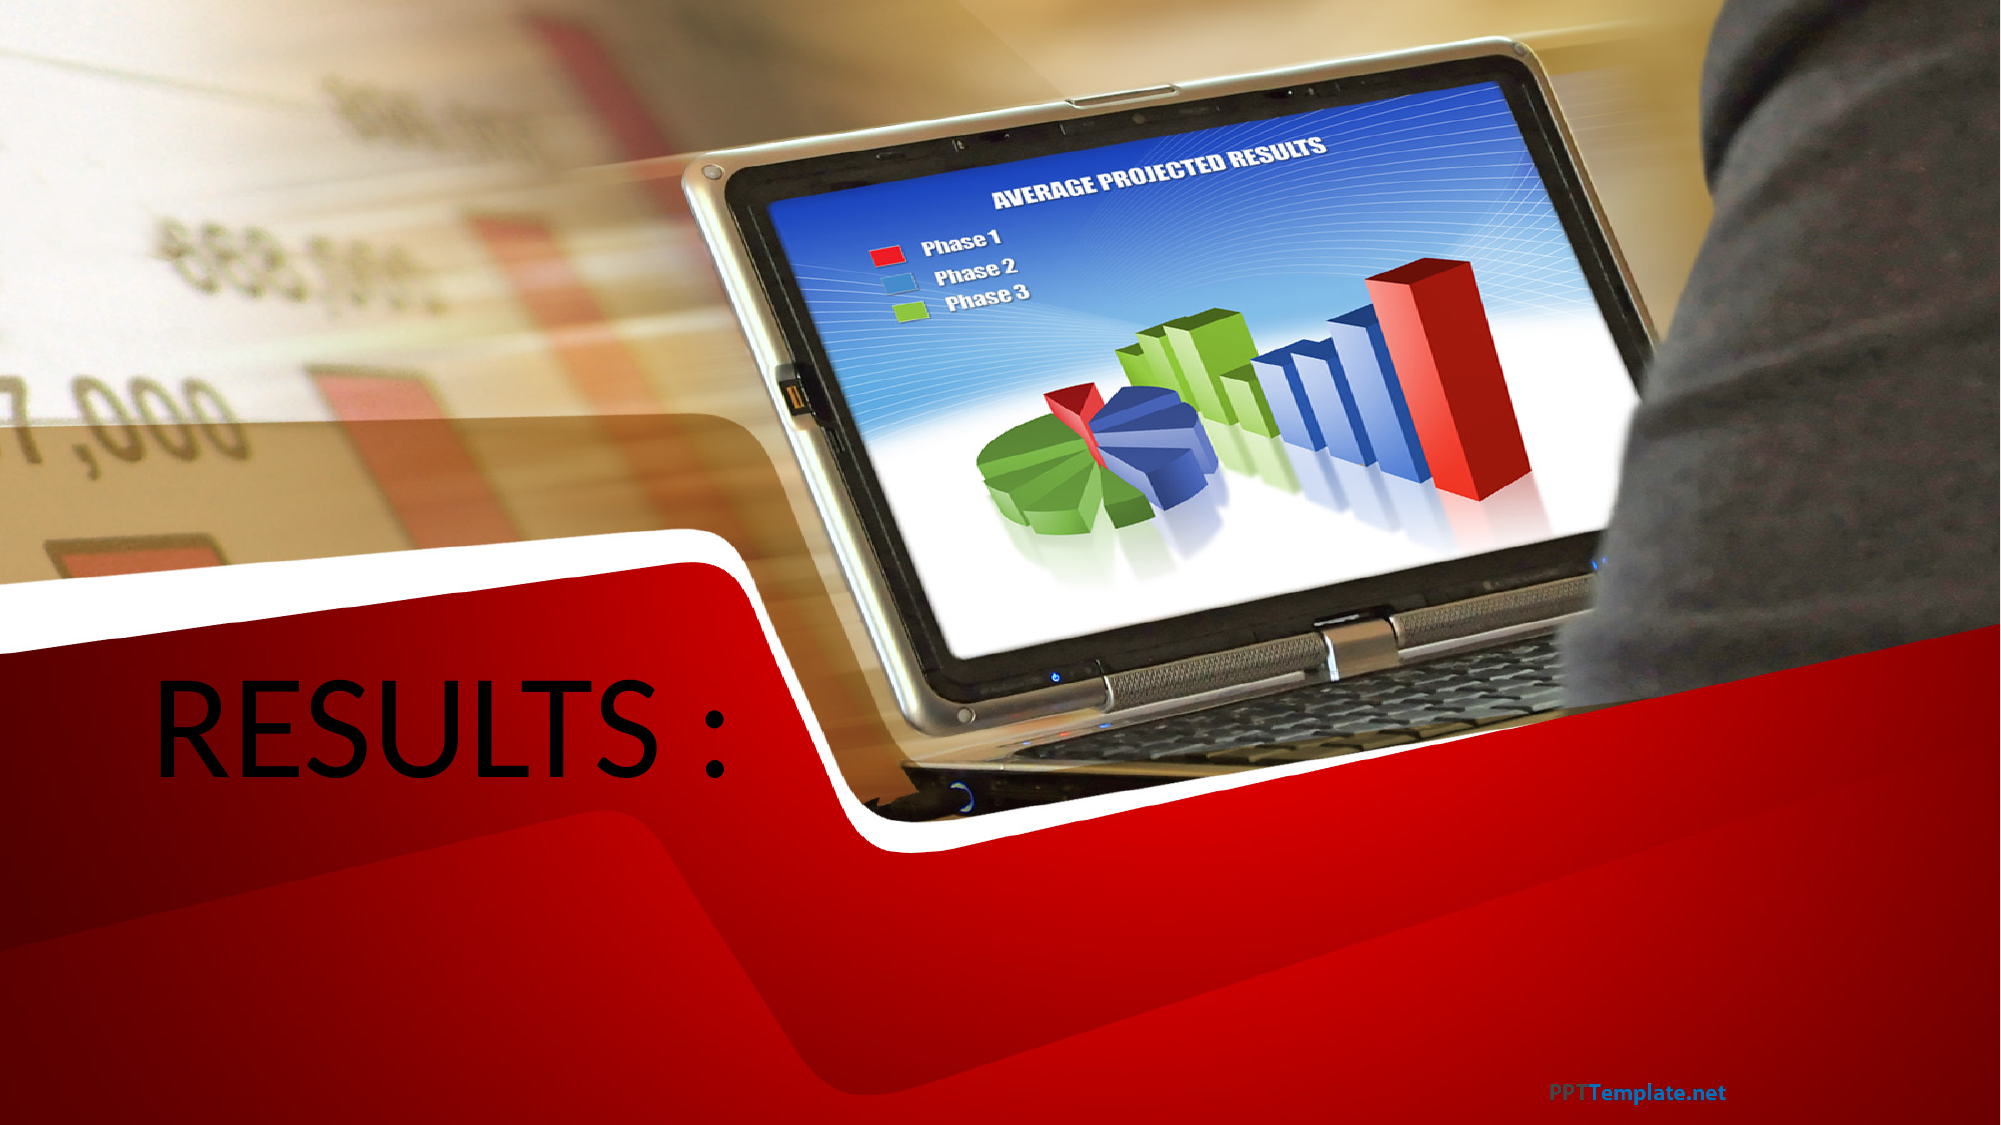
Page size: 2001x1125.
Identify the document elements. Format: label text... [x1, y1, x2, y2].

title RESULTS : [135, 611, 1873, 825]
picture [0, 0, 2001, 1125]
